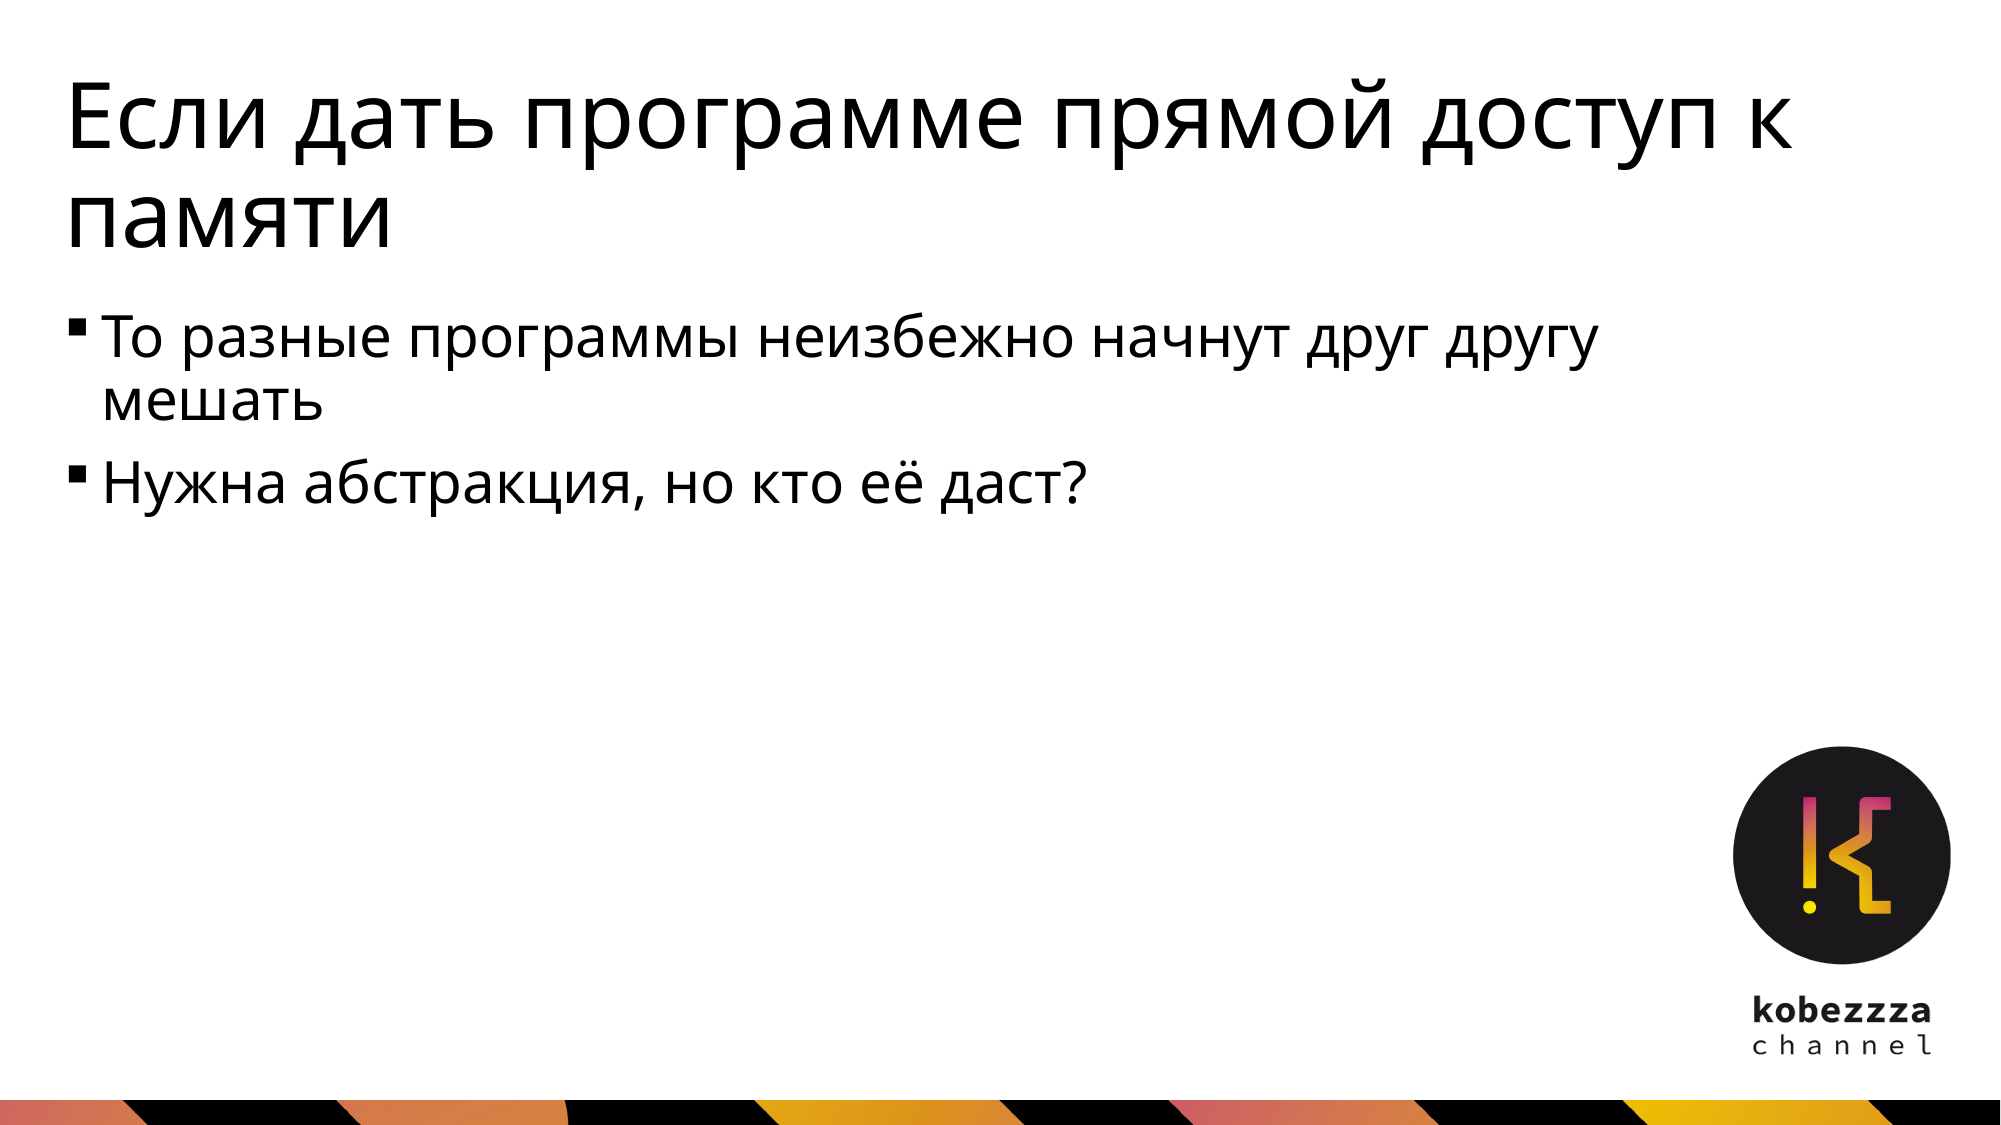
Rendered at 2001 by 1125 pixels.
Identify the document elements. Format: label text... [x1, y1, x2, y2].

list То разные программы неизбежно начнут друг другу мешать Нужна абстракция, но кто её даст? [49, 299, 1695, 1014]
title Если дать программе прямой доступ к памяти [49, 59, 1913, 278]
picture [0, 0, 2001, 1125]
